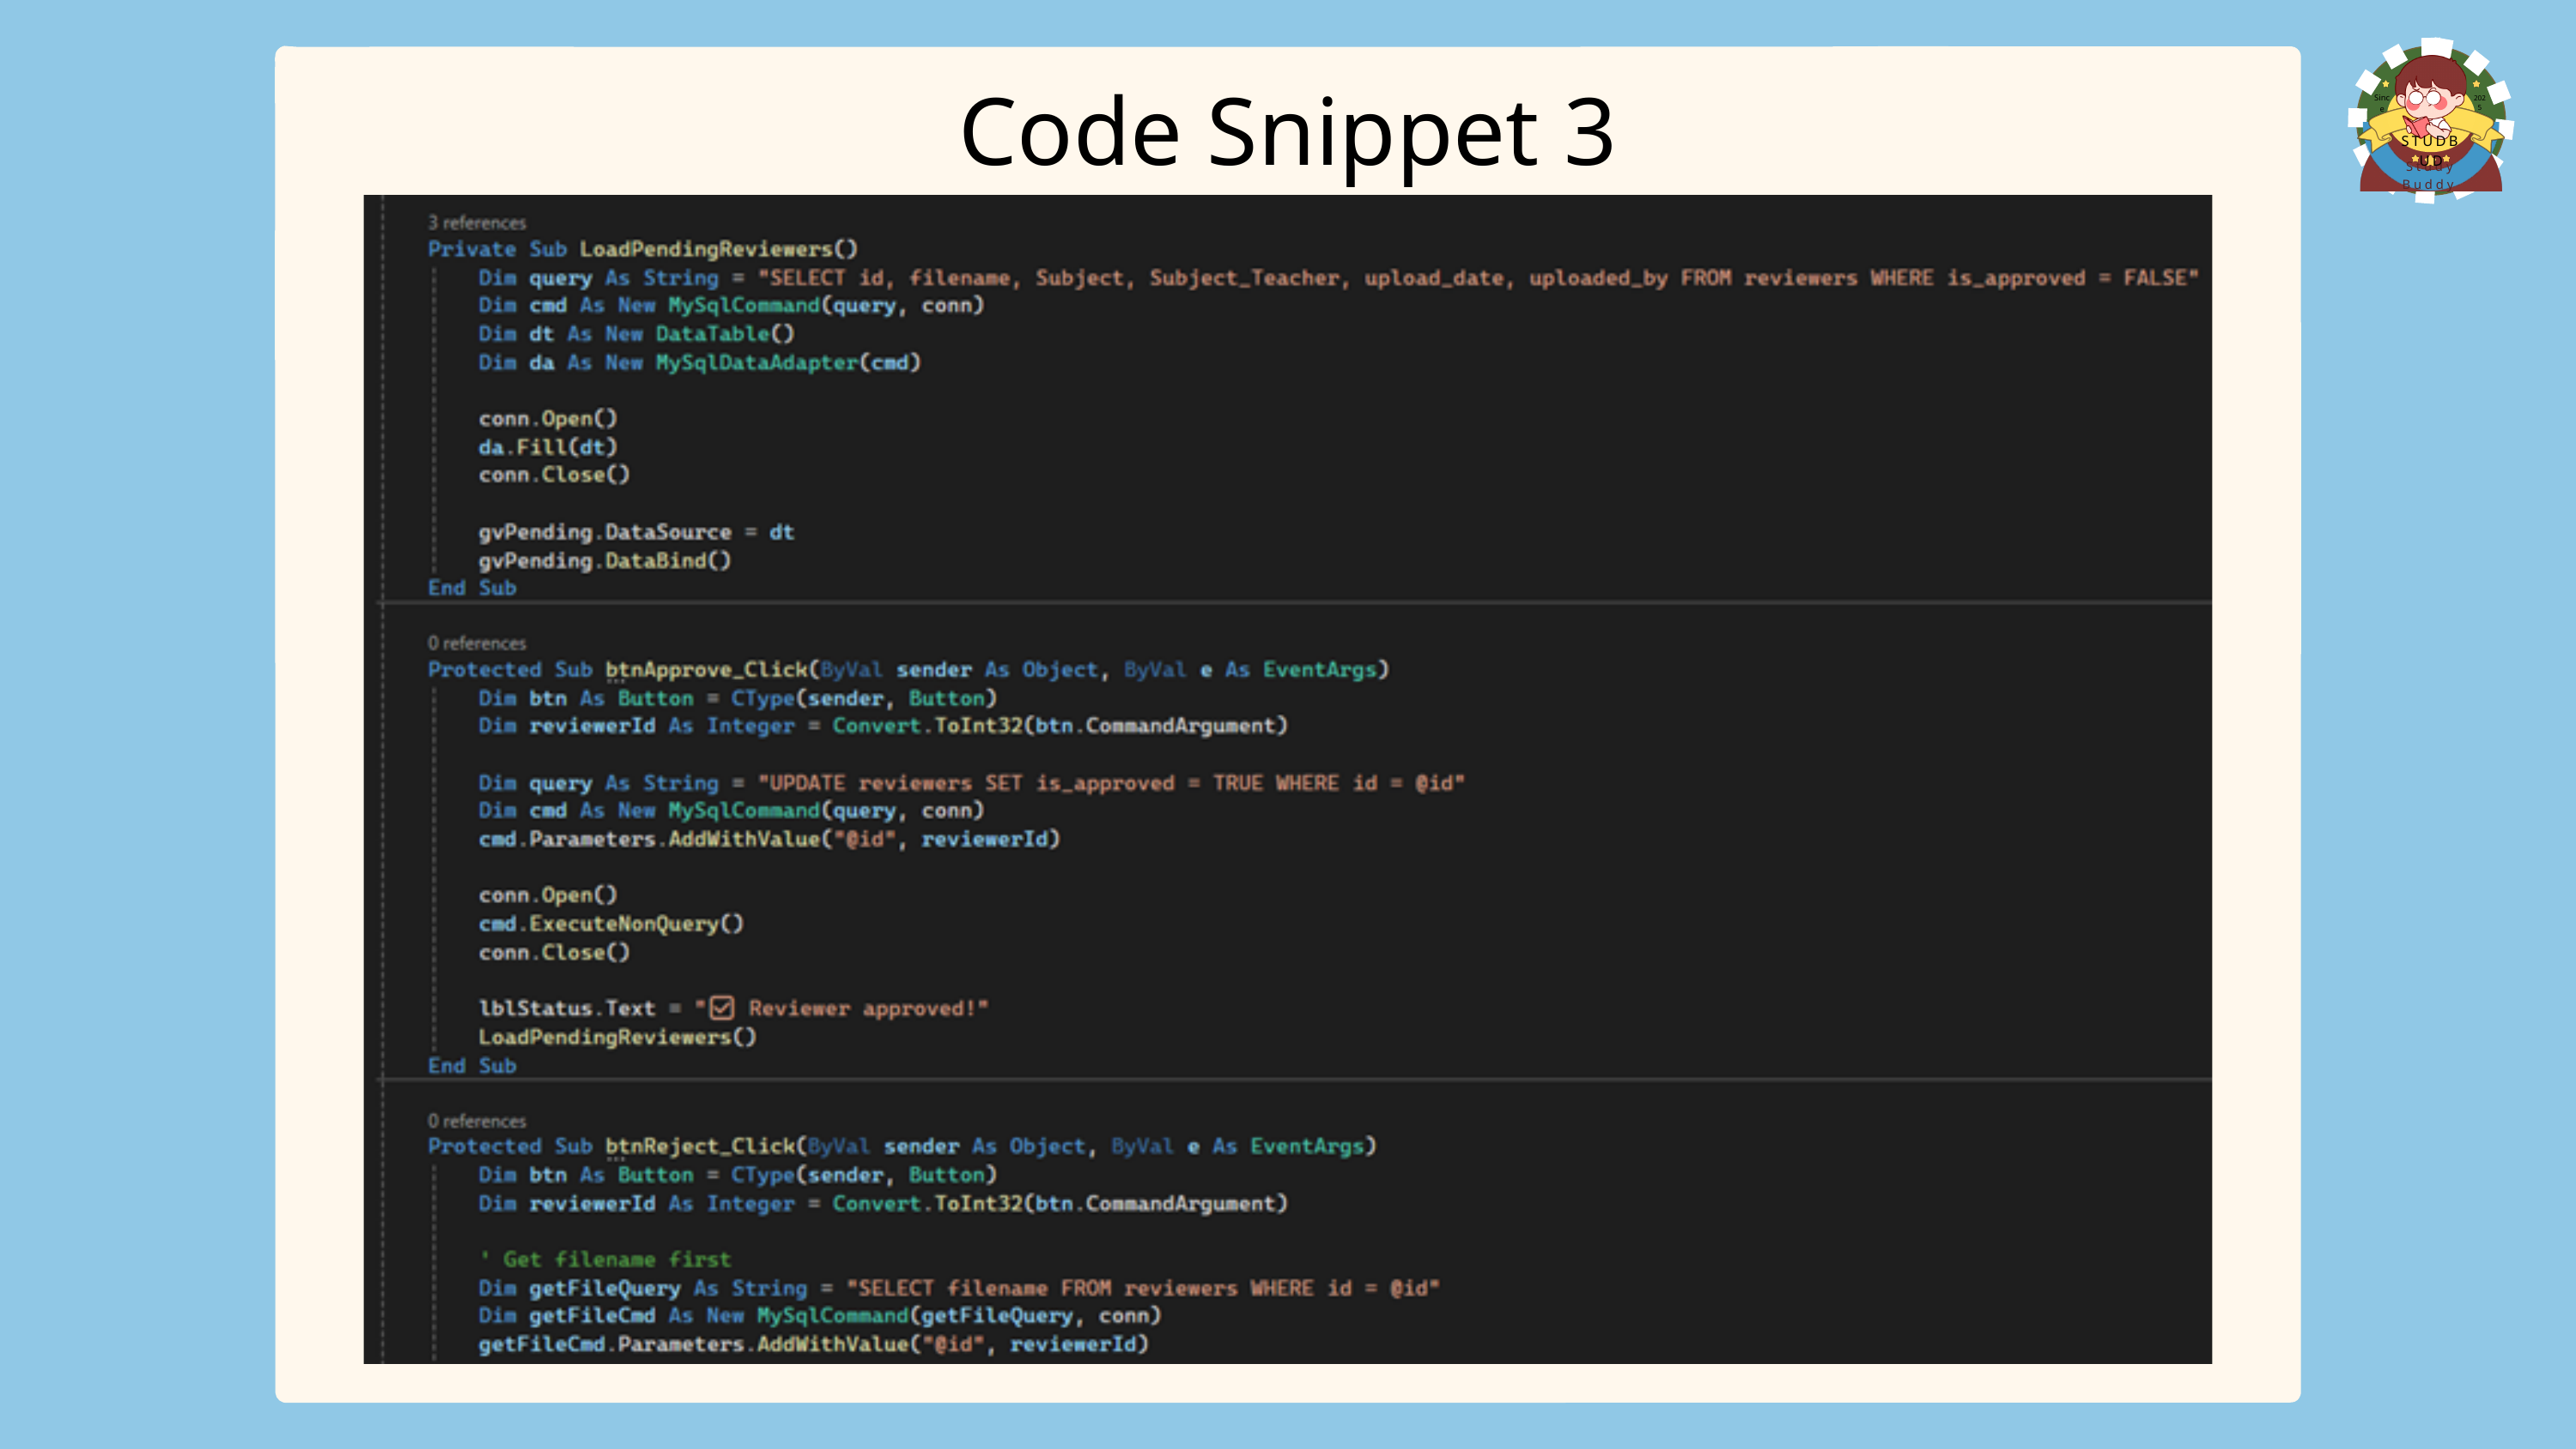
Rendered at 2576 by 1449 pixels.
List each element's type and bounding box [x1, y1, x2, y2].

text_box [274, 45, 2302, 1404]
text_box [2386, 80, 2476, 153]
text_box [2394, 55, 2467, 141]
text_box [2357, 46, 2505, 195]
